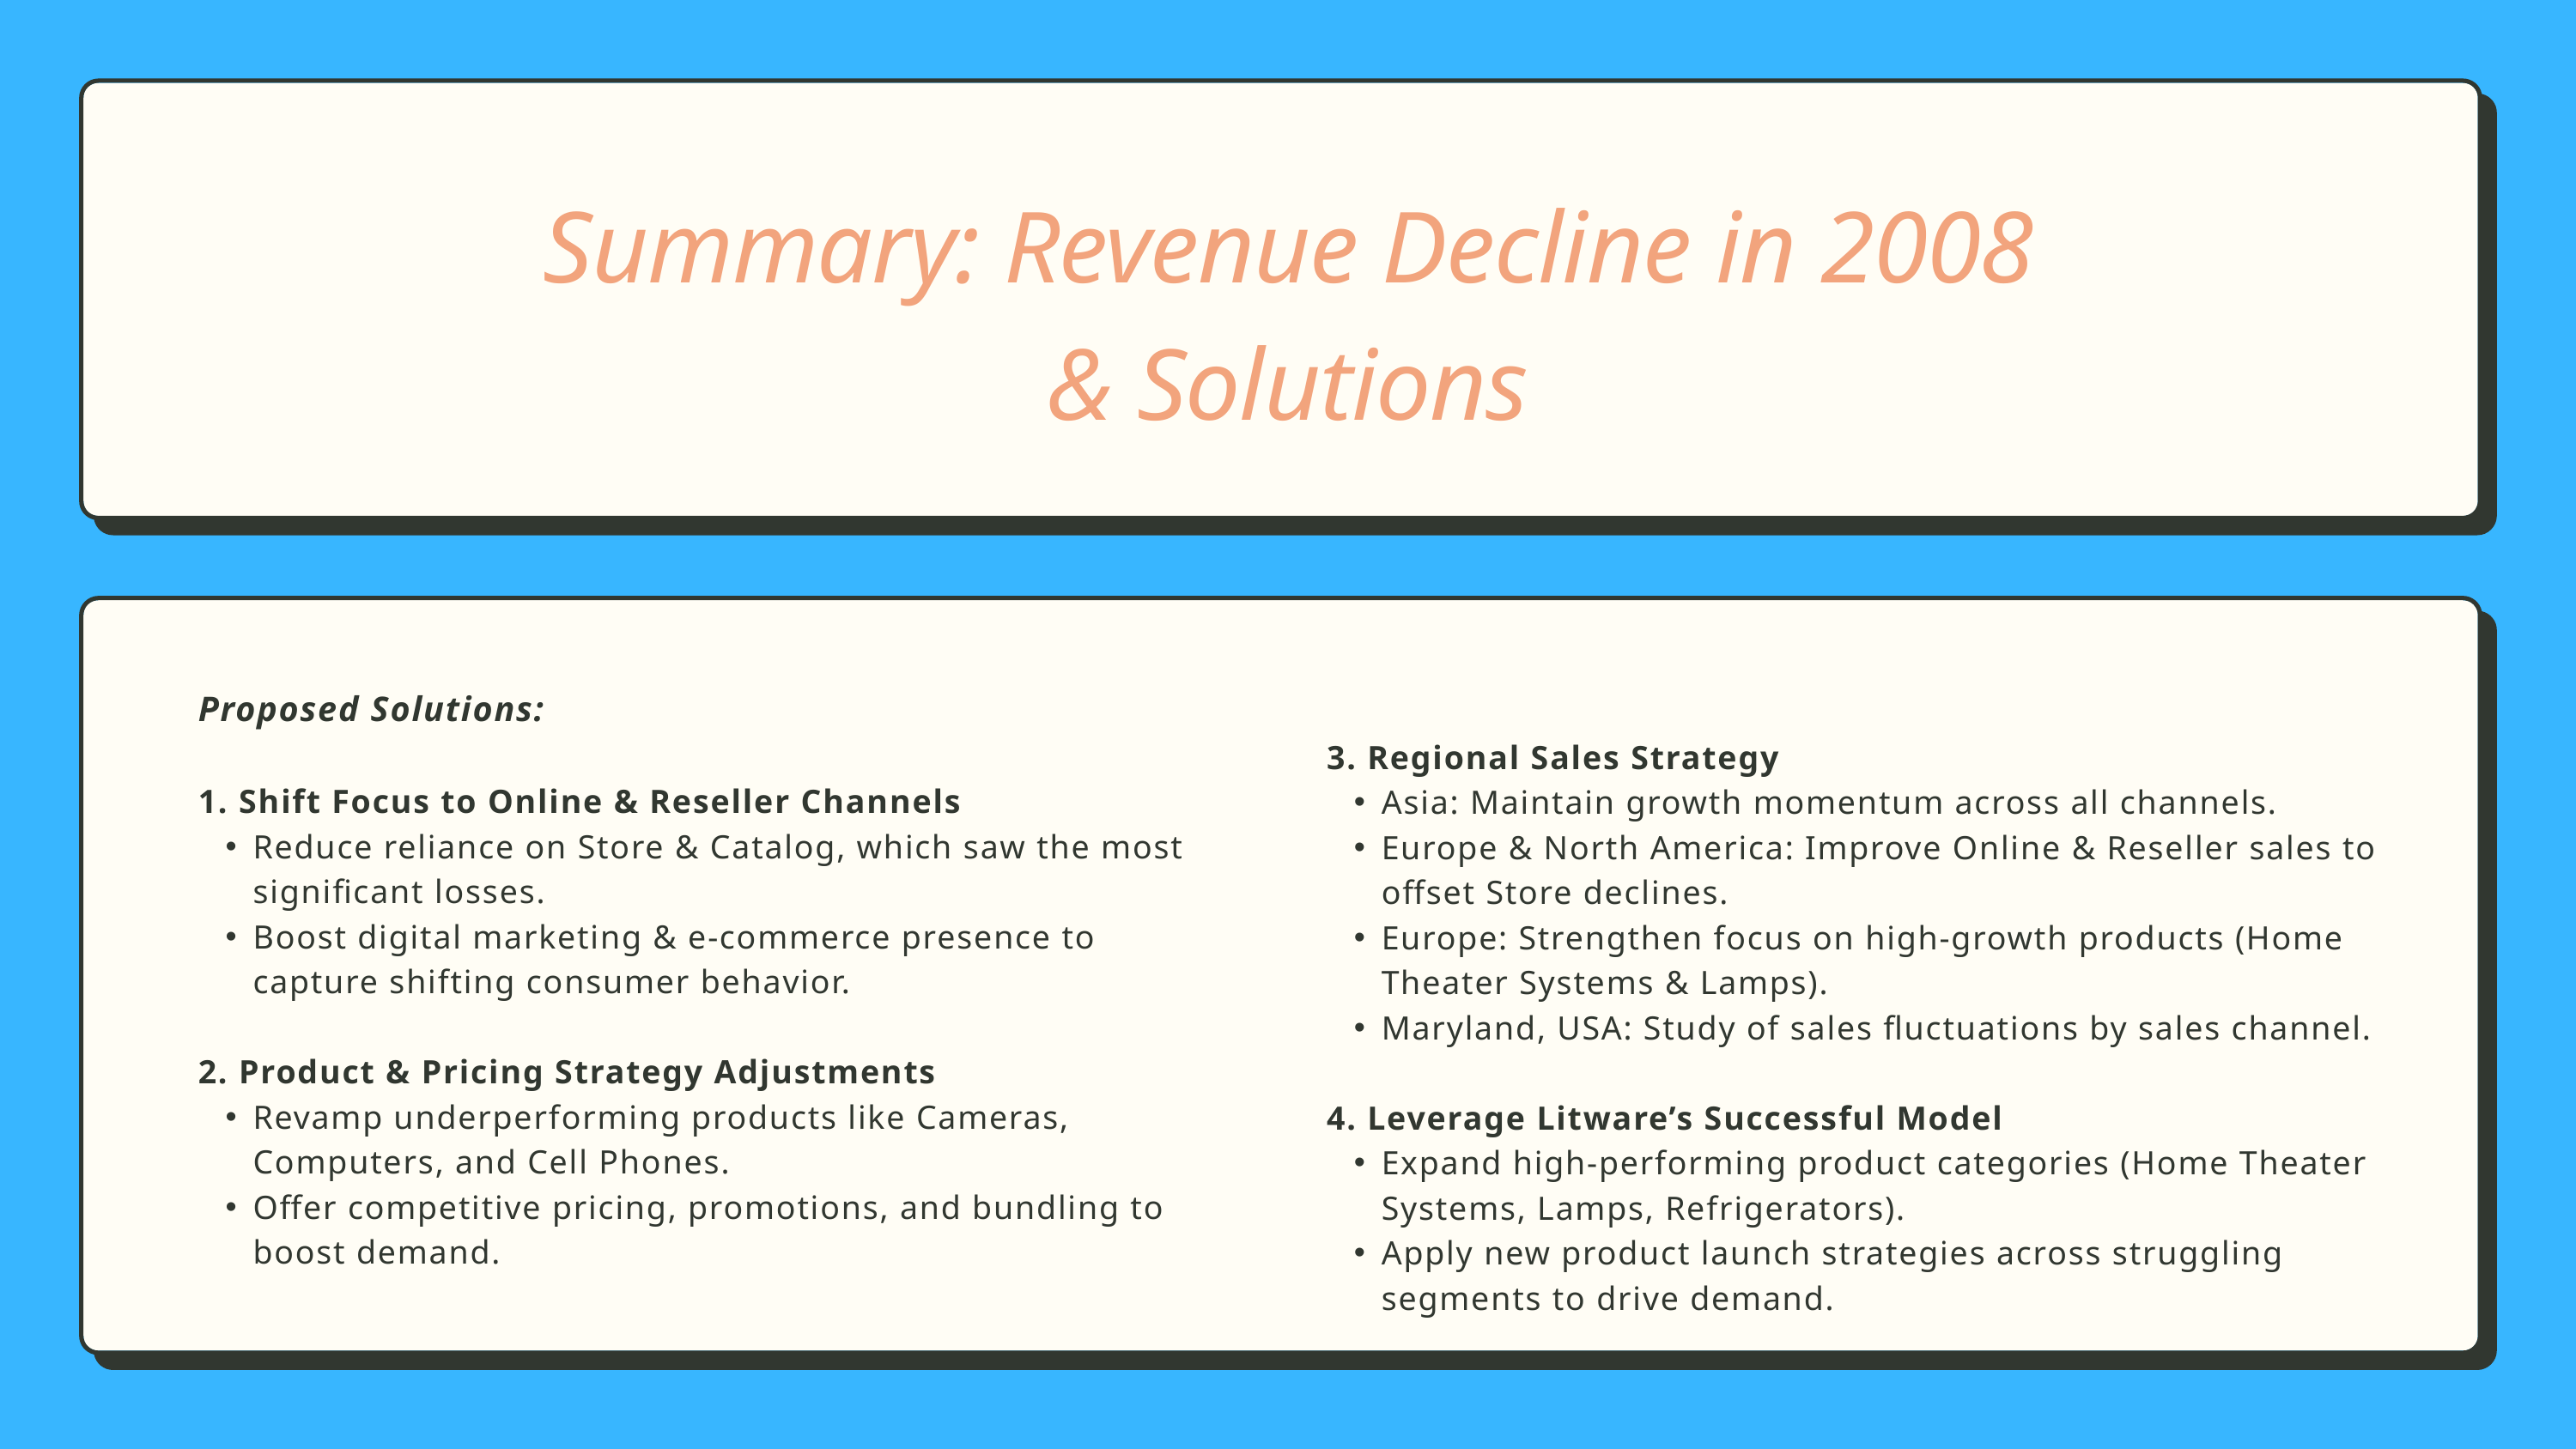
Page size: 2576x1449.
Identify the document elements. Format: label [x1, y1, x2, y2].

text_box [78, 78, 2498, 536]
text_box [78, 595, 2498, 1371]
